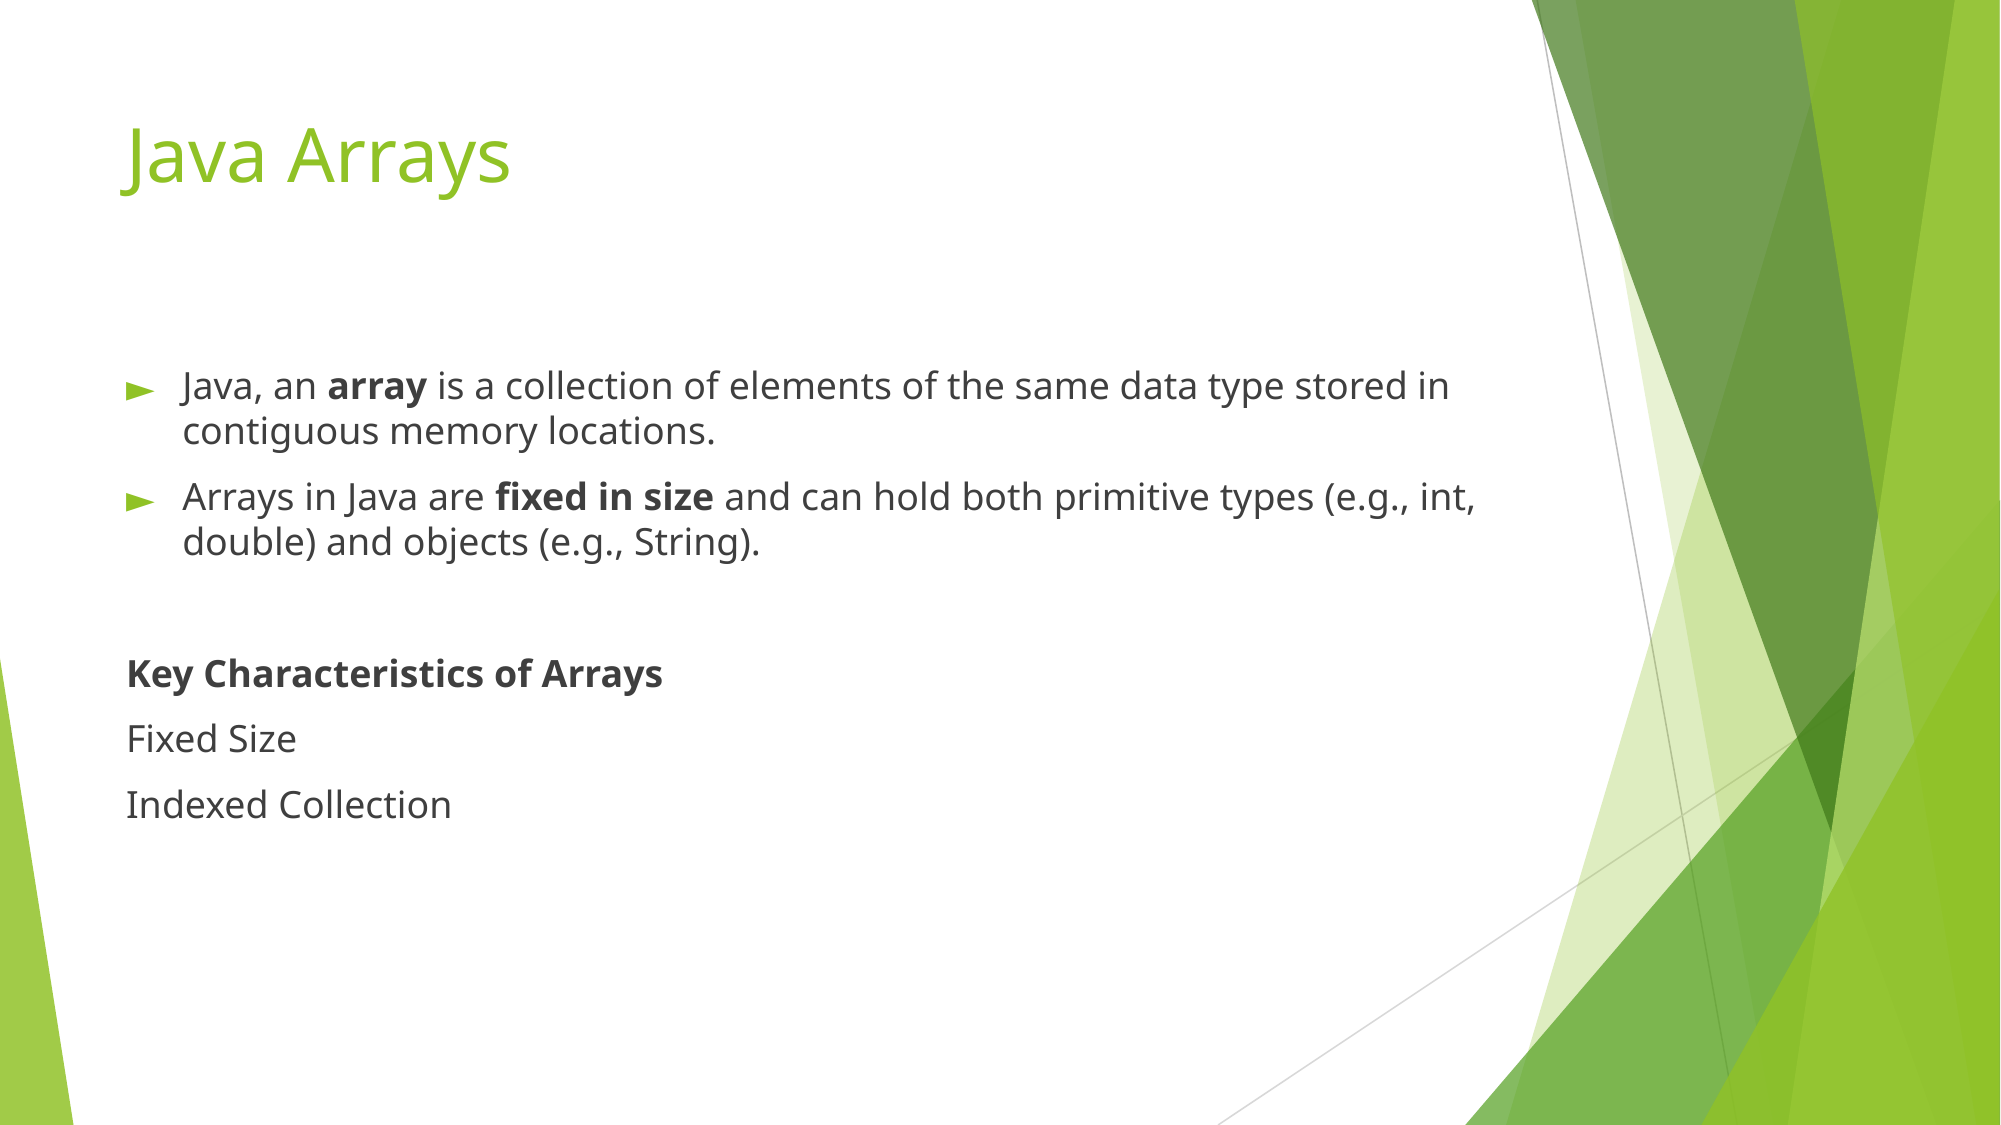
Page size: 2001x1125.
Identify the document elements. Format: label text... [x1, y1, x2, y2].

title Java Arrays [111, 99, 1522, 317]
list Java, an array is a collection of elements of the same data type stored in contiguous memory locations. Arrays in Java are fixed in size and can hold both primitive types (e.g., int, double) and objects (e.g., String). Key Characteristics of Arrays Fixed Size Indexed Collection [111, 354, 1522, 992]
